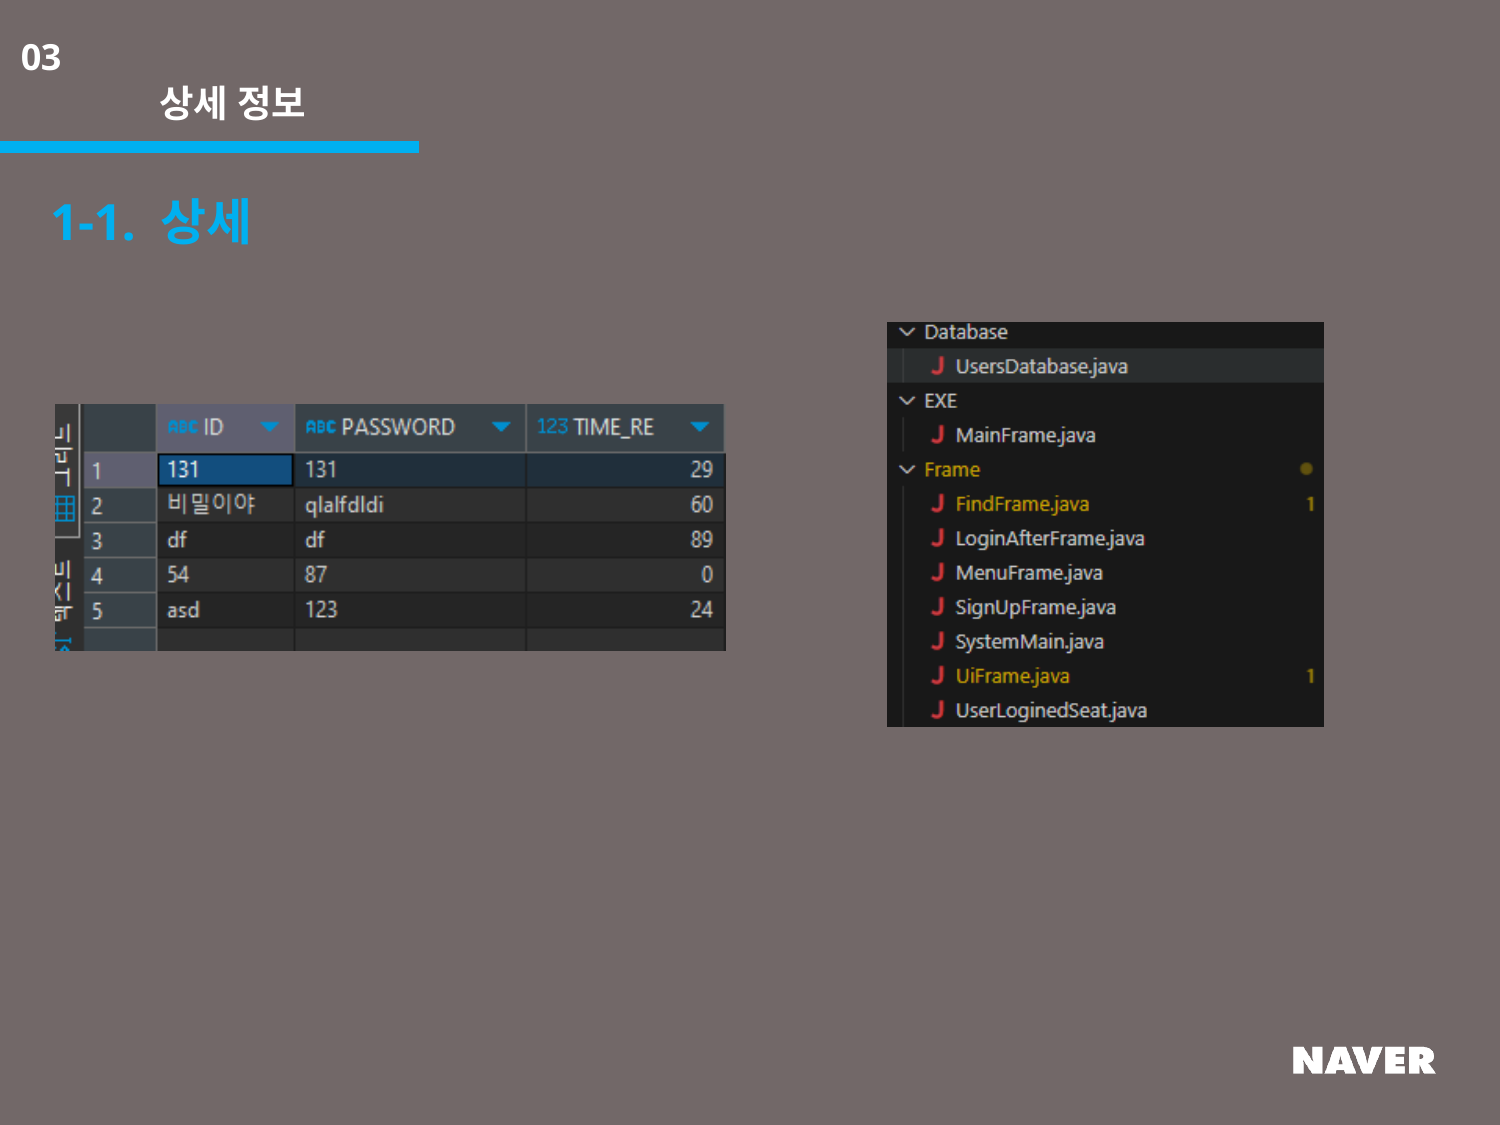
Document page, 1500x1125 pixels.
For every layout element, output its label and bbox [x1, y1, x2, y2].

text_box [5, 27, 550, 134]
picture [0, 0, 1500, 1125]
